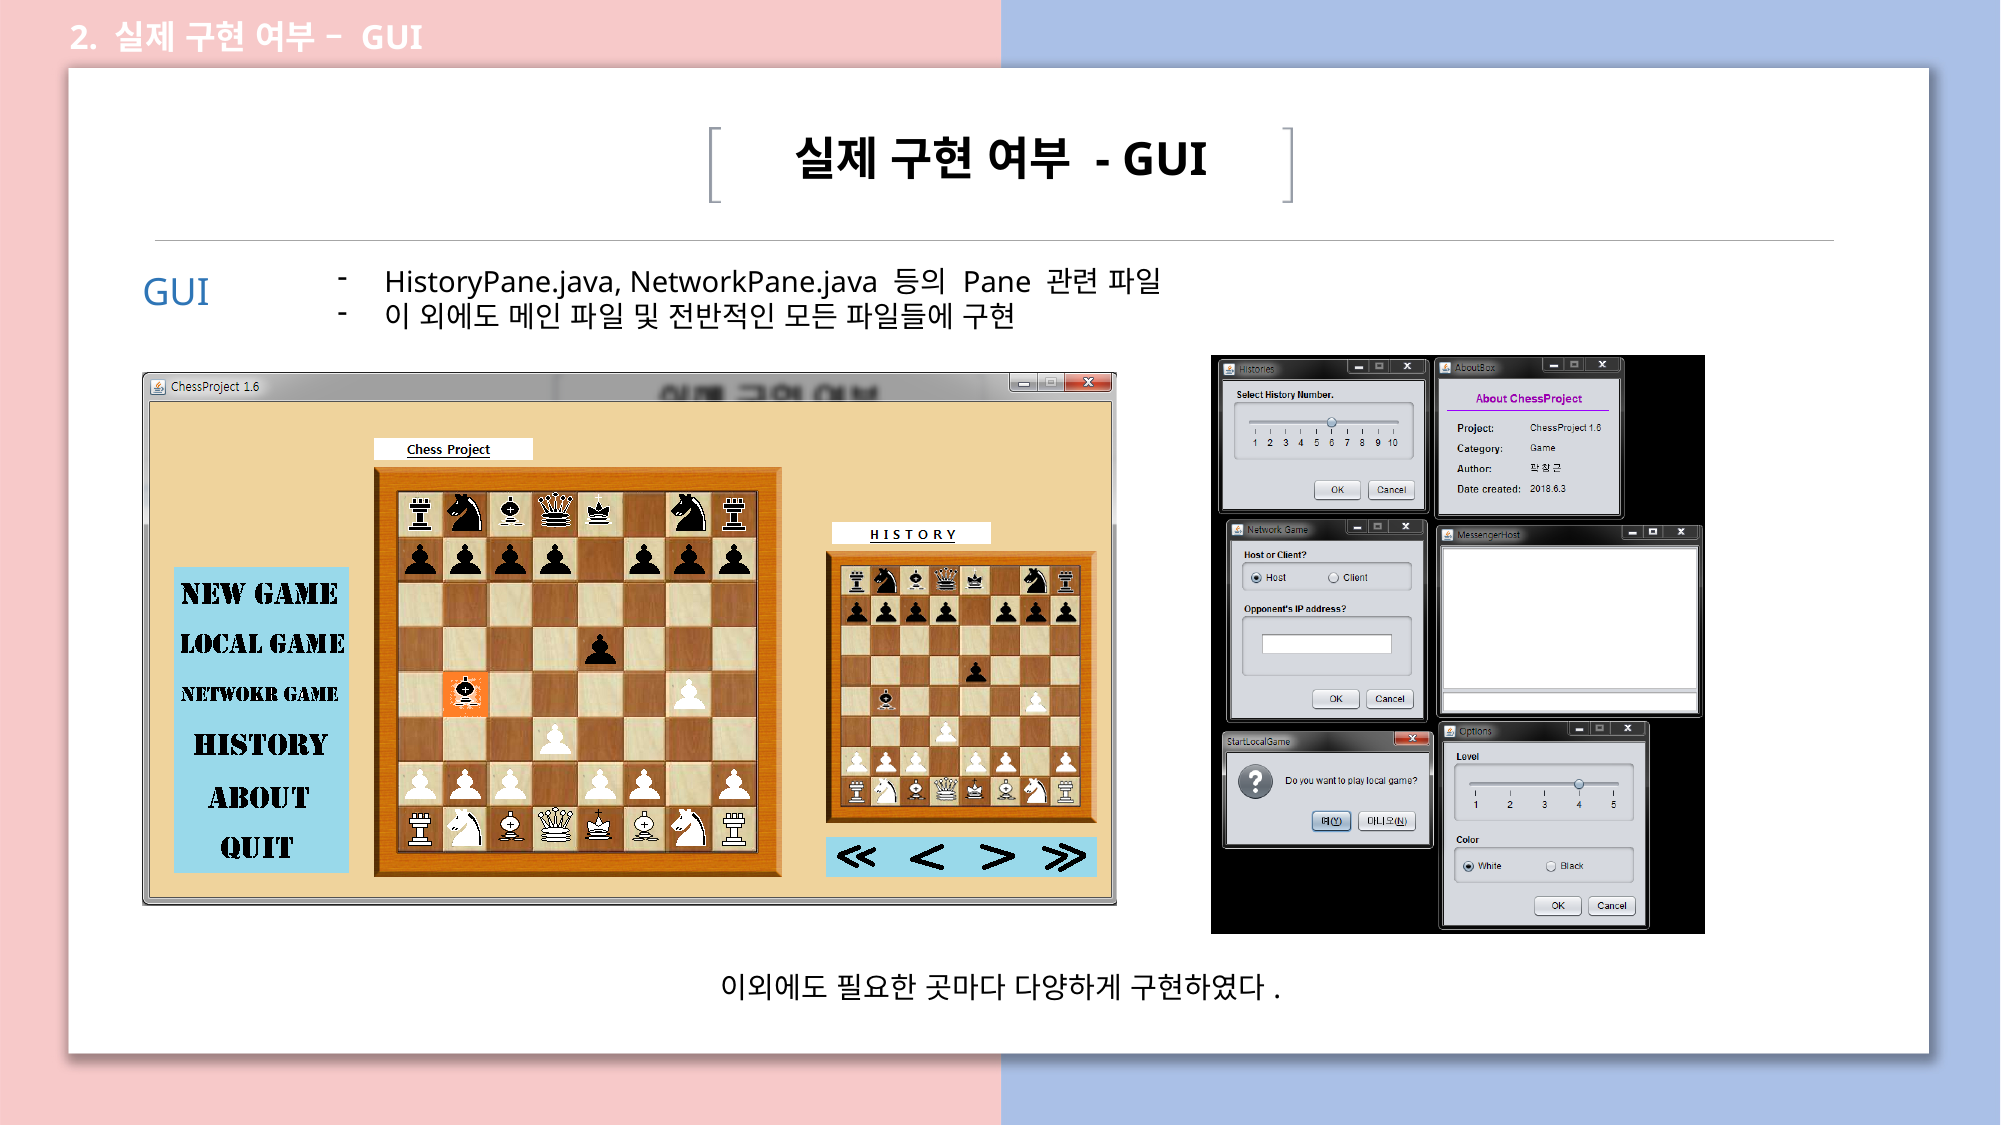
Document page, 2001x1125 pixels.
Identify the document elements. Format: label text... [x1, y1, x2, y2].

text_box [709, 127, 1293, 203]
text_box HistoryPane.java, NetworkPane.java 등의 Pane 관련 파일 이 외에도 메인 파일 및 전반적인 모든 파일들에 구현 [322, 255, 1178, 341]
text_box 이외에도 필요한 곳마다 다양하게 구현하였다. [705, 961, 1296, 1012]
text_box 2. 실제 구현 여부 – GUI [54, 13, 672, 95]
text_box GUI [127, 260, 235, 320]
text_box 실제 구현 여부 - GUI [363, 107, 1639, 214]
picture [0, 0, 2001, 1125]
